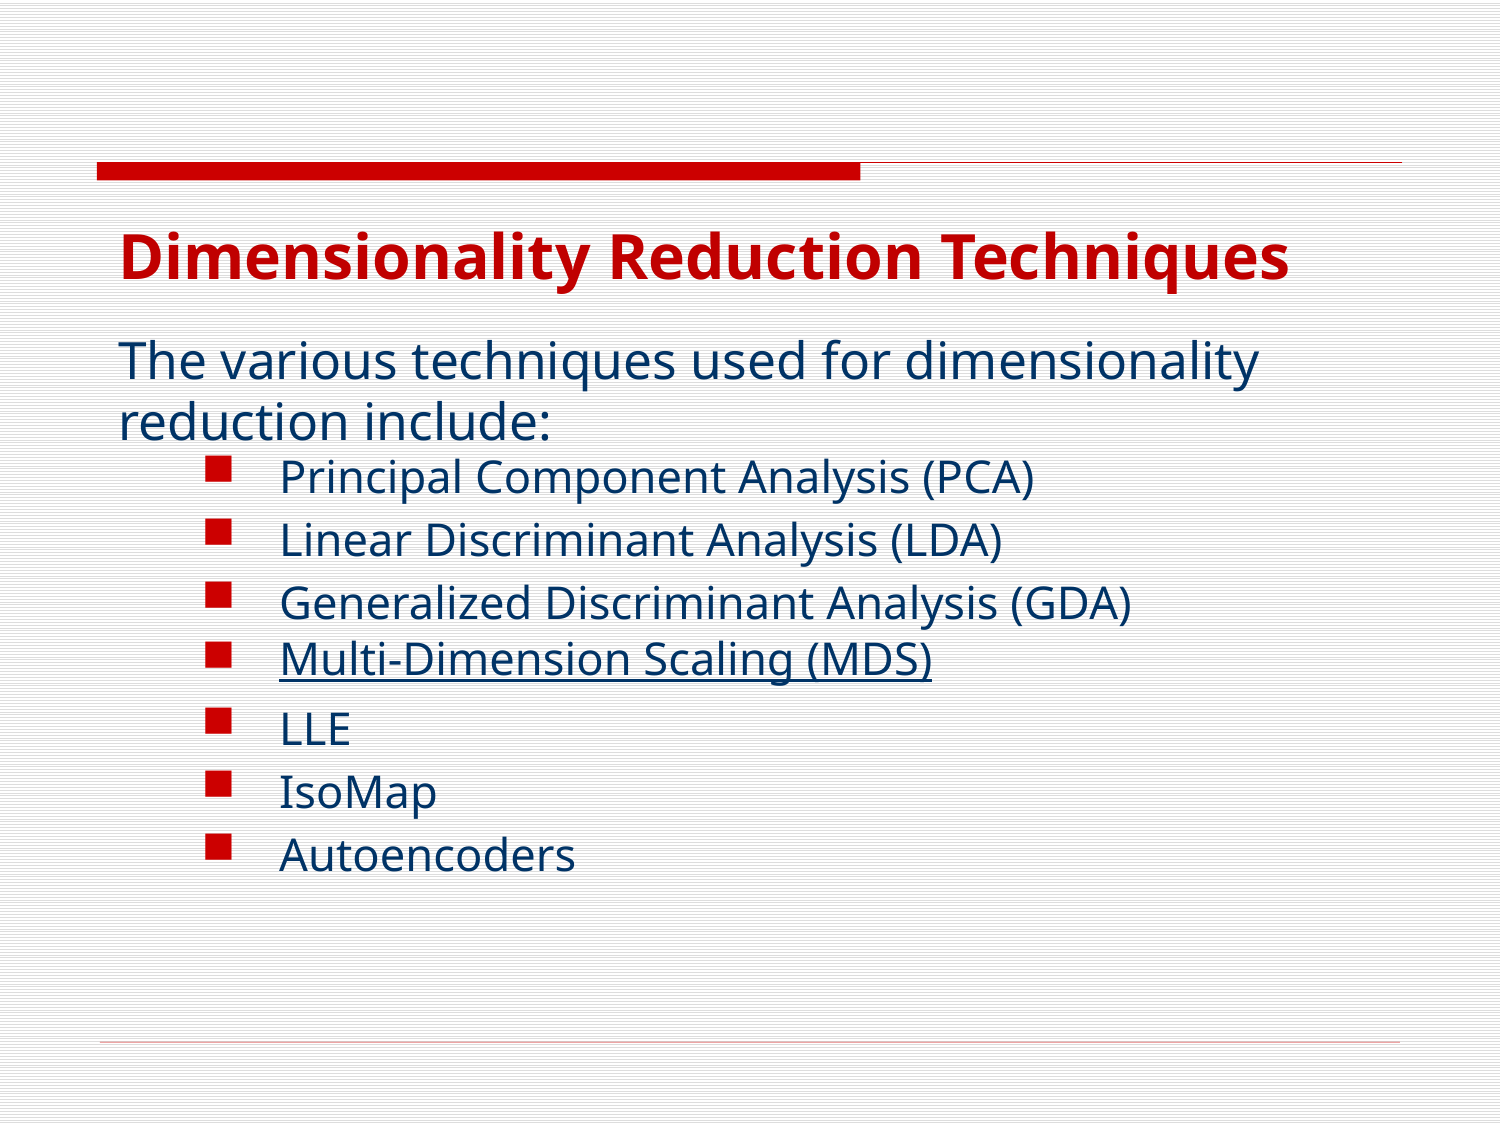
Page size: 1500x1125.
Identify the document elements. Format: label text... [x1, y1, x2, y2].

title Dimensionality Reduction Techniques [103, 185, 1397, 300]
list The various techniques used for dimensionality reduction include: Principal Component Analysis (PCA) Linear Discriminant Analysis (LDA) Generalized Discriminant Analysis (GDA) Multi-Dimension Scaling (MDS) LLE IsoMap Autoencoders [103, 320, 1397, 901]
